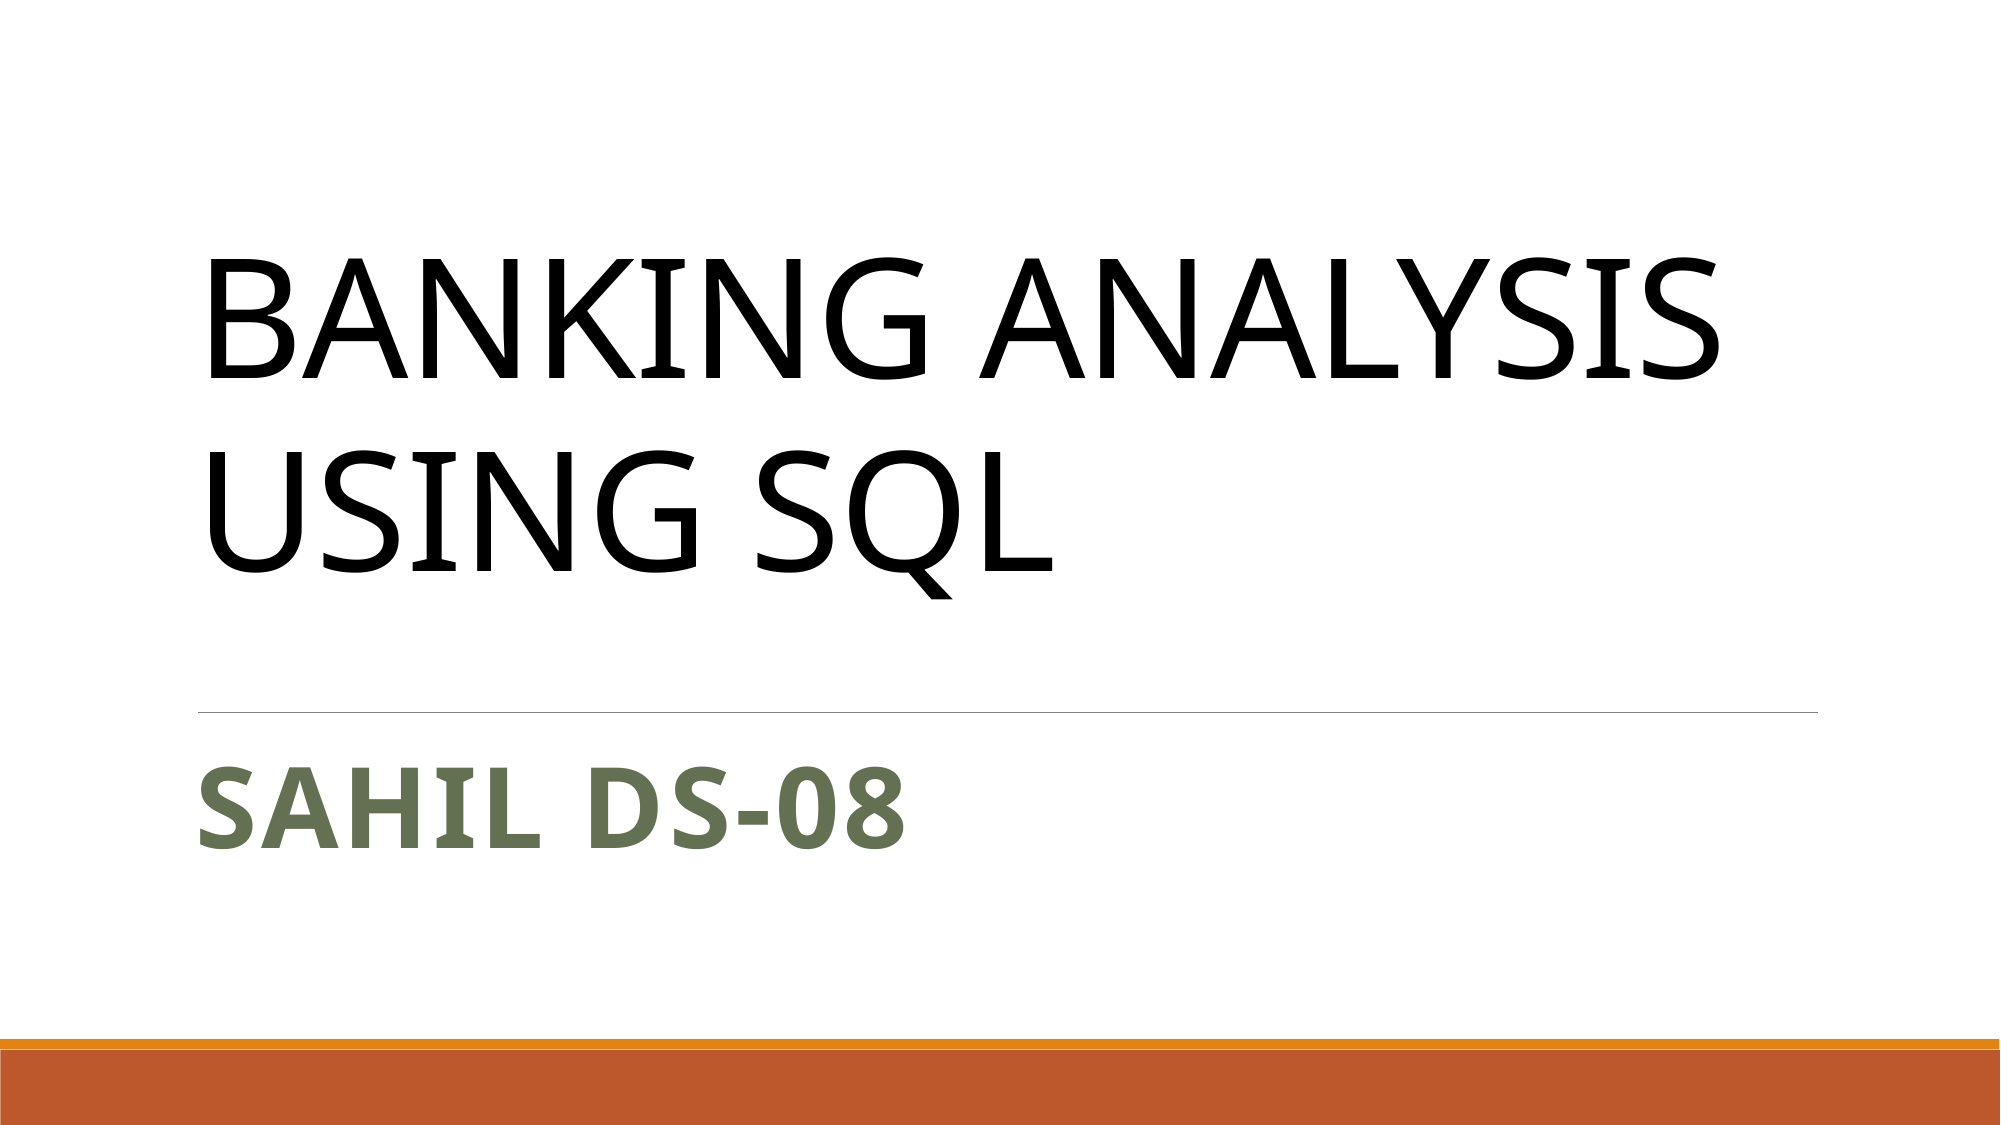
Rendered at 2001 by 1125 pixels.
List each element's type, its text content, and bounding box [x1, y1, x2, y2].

list SAHIL DS-08 [180, 730, 1830, 918]
title BANKING ANALYSIS USING SQL [180, 124, 1830, 618]
